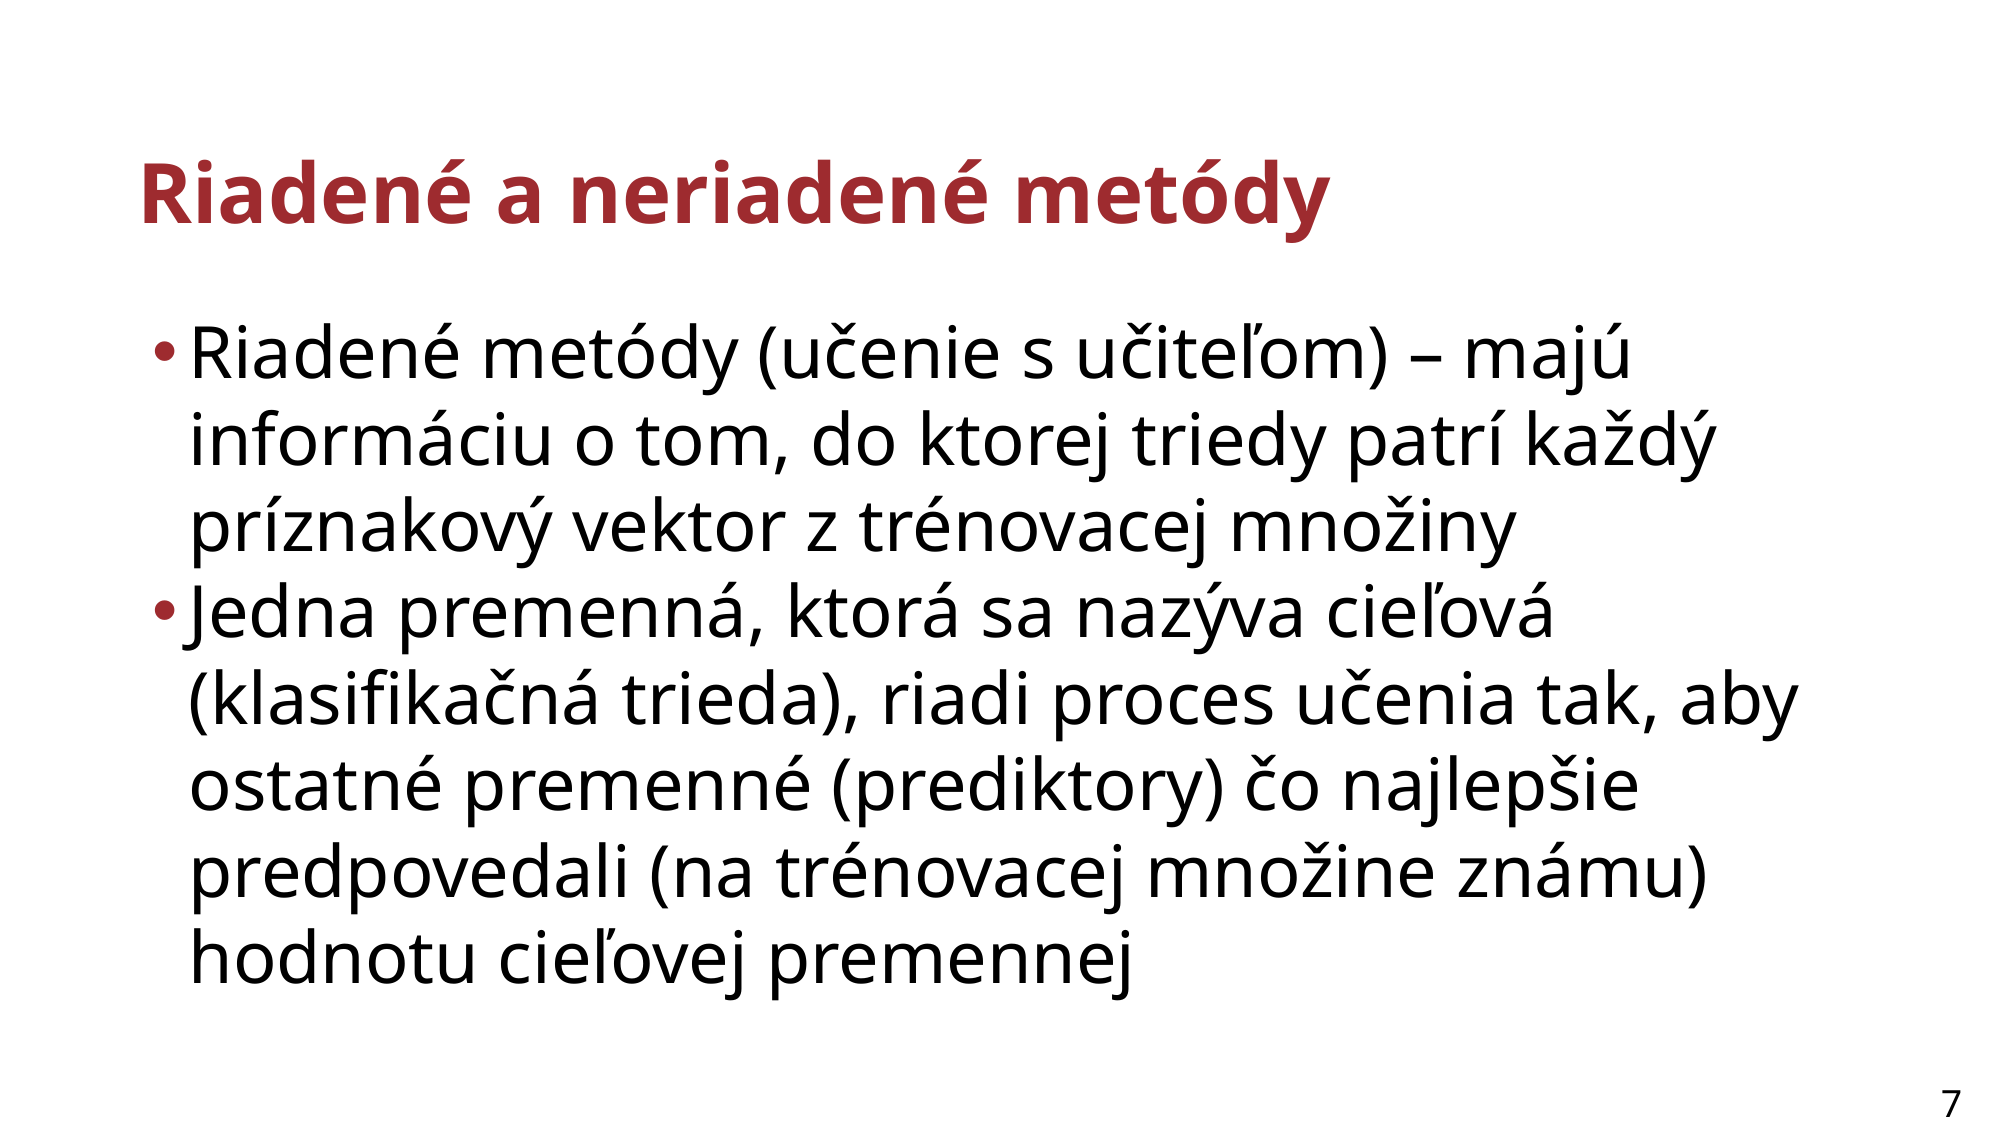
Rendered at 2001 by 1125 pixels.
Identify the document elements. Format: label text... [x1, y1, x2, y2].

list Riadené metódy (učenie s učiteľom) – majú informáciu o tom, do ktorej triedy patrí každý príznakový vektor z trénovacej množiny Jedna premenná, ktorá sa nazýva cieľová (klasifikačná trieda), riadi proces učenia tak, aby ostatné premenné (prediktory) čo najlepšie predpovedali (na trénovacej množine známu) hodnotu cieľovej premennej [137, 299, 1863, 1009]
title Riadené a neriadené metódy [137, 116, 1717, 278]
